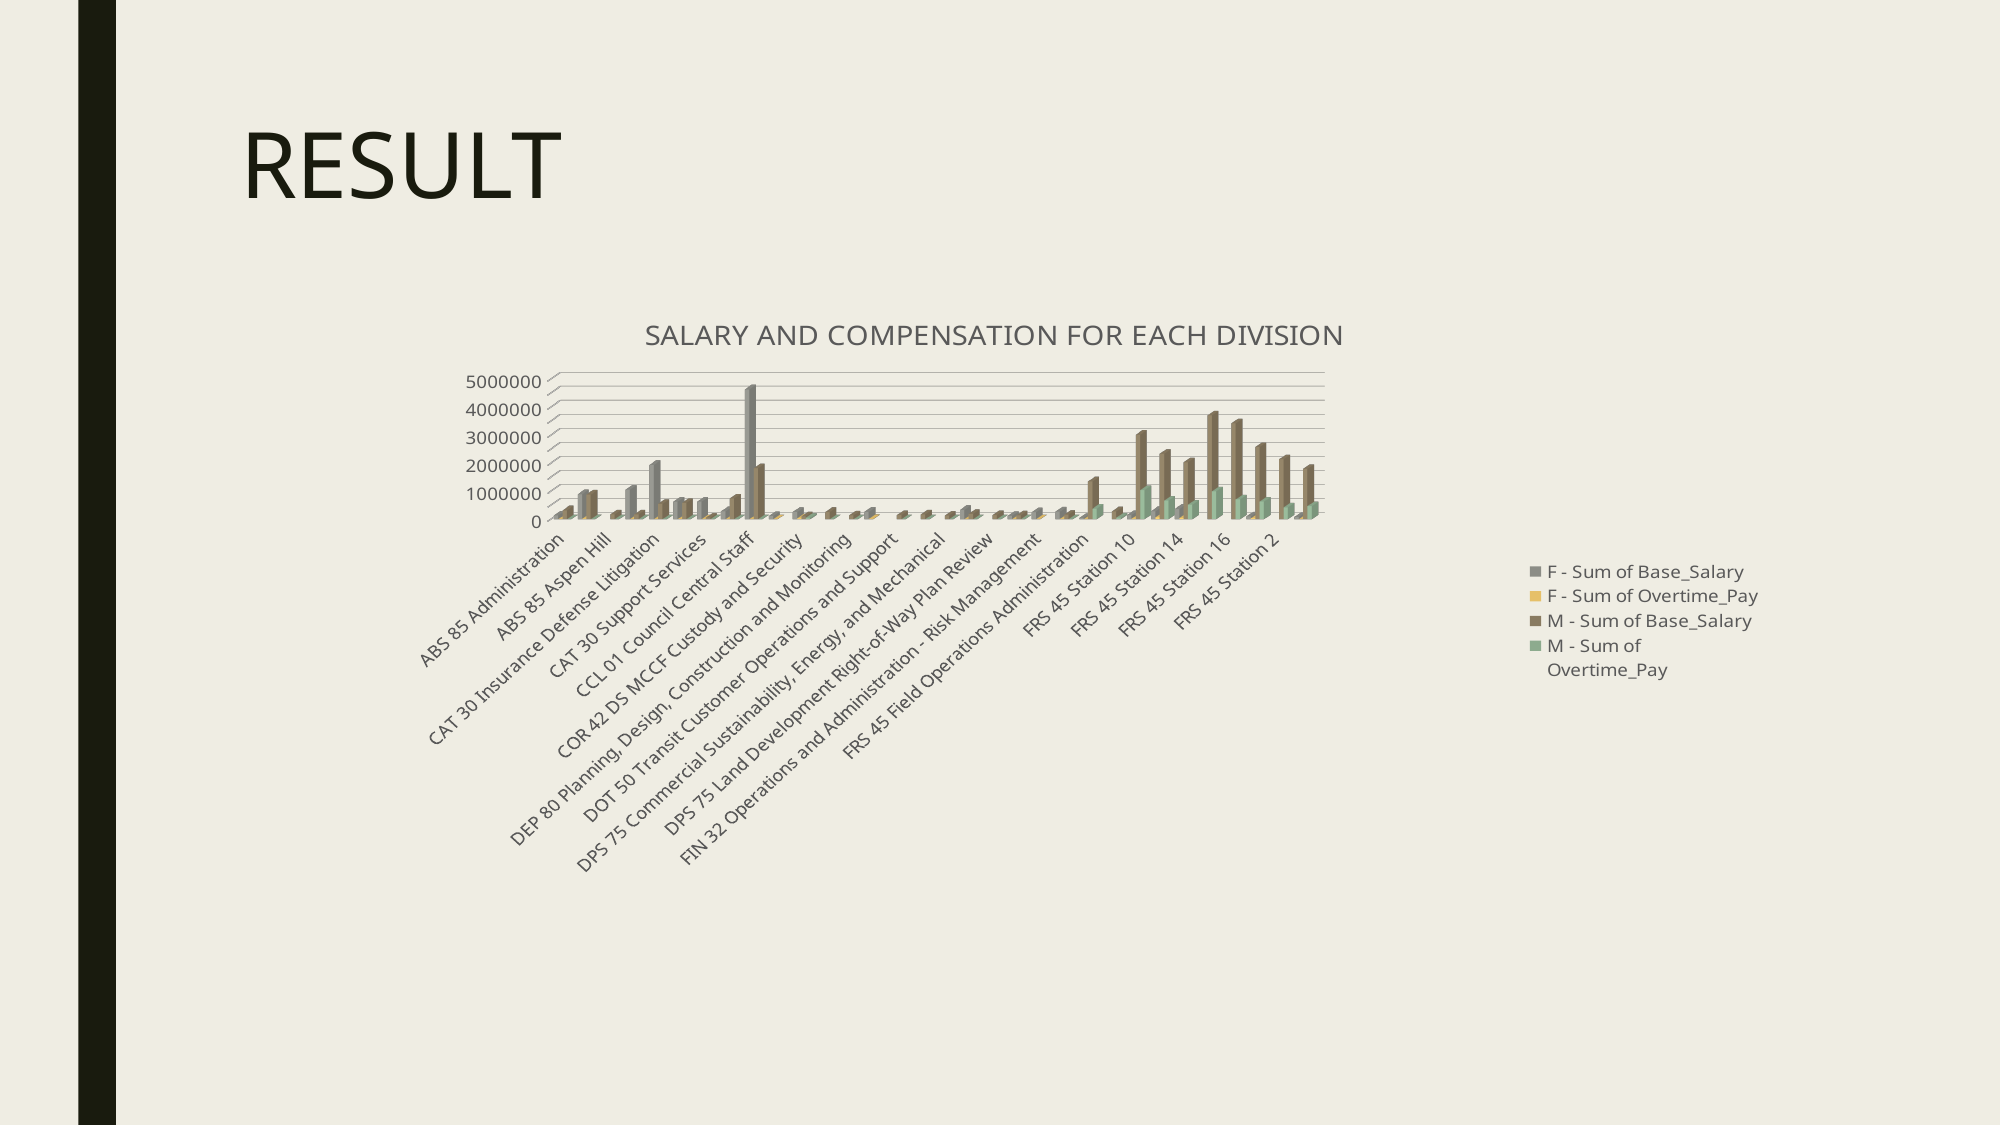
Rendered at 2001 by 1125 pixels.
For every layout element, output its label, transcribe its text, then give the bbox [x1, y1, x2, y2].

chart [207, 289, 1783, 878]
title RESULT [225, 112, 1800, 357]
